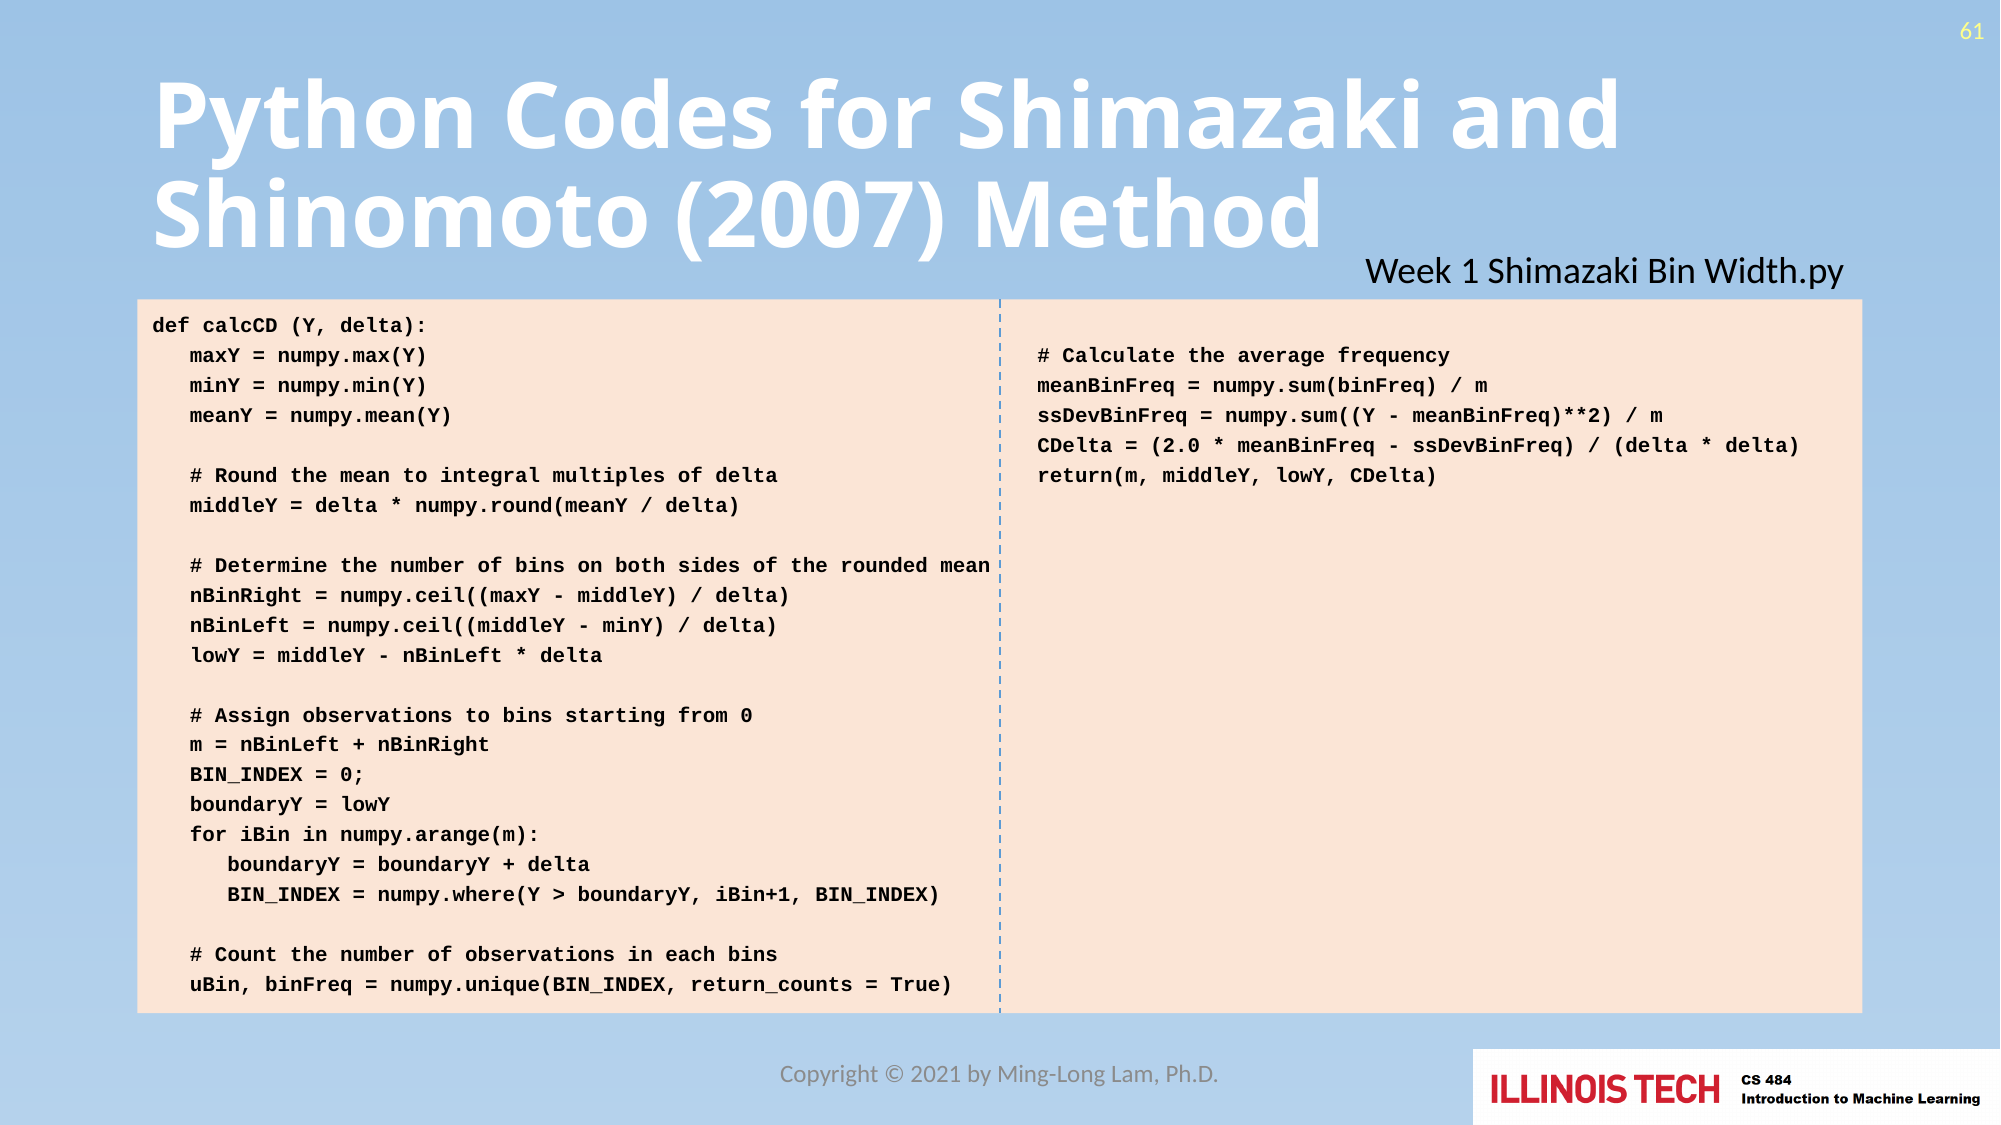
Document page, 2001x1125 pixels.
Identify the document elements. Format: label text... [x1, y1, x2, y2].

list def calcCD (Y, delta): maxY = numpy.max(Y) minY = numpy.min(Y) meanY = numpy.mean(Y) # Round the mean to integral multiples of delta middleY = delta * numpy.round(meanY / delta) # Determine the number of bins on both sides of the rounded mean nBinRight = numpy.ceil((maxY - middleY) / delta) nBinLeft = numpy.ceil((middleY - minY) / delta) lowY = middleY - nBinLeft * delta # Assign observations to bins starting from 0 m = nBinLeft + nBinRight BIN_INDEX = 0; boundaryY = lowY for iBin in numpy.arange(m): boundaryY = boundaryY + delta BIN_INDEX = numpy.where(Y > boundaryY, iBin+1, BIN_INDEX) # Count the number of observations in each bins uBin, binFreq = numpy.unique(BIN_INDEX, return_counts = True) # Calculate the average frequency meanBinFreq = numpy.sum(binFreq) / m ssDevBinFreq = numpy.sum((Y - meanBinFreq)**2) / m CDelta = (2.0 * meanBinFreq - ssDevBinFreq) / (delta * delta) return(m, middleY, lowY, CDelta) [137, 299, 999, 1014]
list def calcCD (Y, delta): maxY = numpy.max(Y) minY = numpy.min(Y) meanY = numpy.mean(Y) # Round the mean to integral multiples of delta middleY = delta * numpy.round(meanY / delta) # Determine the number of bins on both sides of the rounded mean nBinRight = numpy.ceil((maxY - middleY) / delta) nBinLeft = numpy.ceil((middleY - minY) / delta) lowY = middleY - nBinLeft * delta # Assign observations to bins starting from 0 m = nBinLeft + nBinRight BIN_INDEX = 0; boundaryY = lowY for iBin in numpy.arange(m): boundaryY = boundaryY + delta BIN_INDEX = numpy.where(Y > boundaryY, iBin+1, BIN_INDEX) # Count the number of observations in each bins uBin, binFreq = numpy.unique(BIN_INDEX, return_counts = True) # Calculate the average frequency meanBinFreq = numpy.sum(binFreq) / m ssDevBinFreq = numpy.sum((Y - meanBinFreq)**2) / m CDelta = (2.0 * meanBinFreq - ssDevBinFreq) / (delta * delta) return(m, middleY, lowY, CDelta) [1001, 299, 1863, 1014]
picture [1473, 1049, 2000, 1125]
text_box Week 1 Shimazaki Bin Width.py [1350, 238, 1860, 299]
title Python Codes for Shimazaki and Shinomoto (2007) Method [137, 59, 1863, 278]
footer Copyright © 2021 by Ming-Long Lam, Ph.D. [662, 1042, 1338, 1103]
slide_number 61 [1550, 0, 2000, 60]
